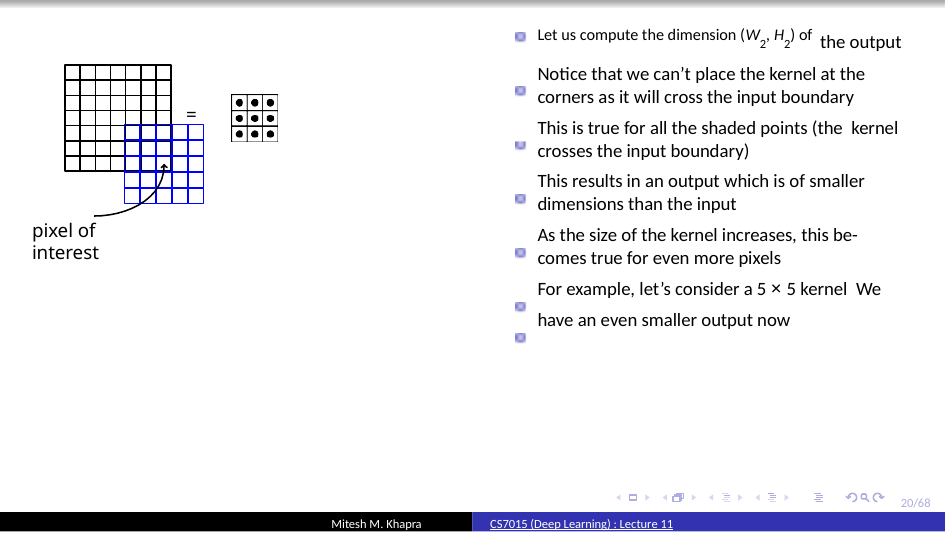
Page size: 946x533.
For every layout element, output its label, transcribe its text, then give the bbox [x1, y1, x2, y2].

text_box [64, 64, 204, 204]
picture [515, 333, 527, 345]
picture [515, 302, 527, 314]
text_box 20/68 [898, 493, 941, 510]
picture [515, 248, 527, 260]
picture [0, 0, 945, 8]
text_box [0, 511, 946, 532]
picture [230, 94, 278, 142]
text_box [93, 164, 168, 217]
picture [515, 32, 527, 44]
picture [515, 194, 527, 206]
text_box pixel of interest [30, 216, 159, 264]
text_box Let us compute the dimension (W2, H2) of the output Notice that we can’t place the kernel at the corners as it will cross the input boundary This is true for all the shaded points (the kernel crosses the input boundary) This results in an output which is of smaller dimensions than the input As the size of the kernel increases, this be- comes true for even more pixels For example, let’s consider a 5 × 5 kernel We have an even smaller output now [531, 24, 912, 331]
picture [515, 86, 527, 98]
picture [515, 140, 527, 152]
